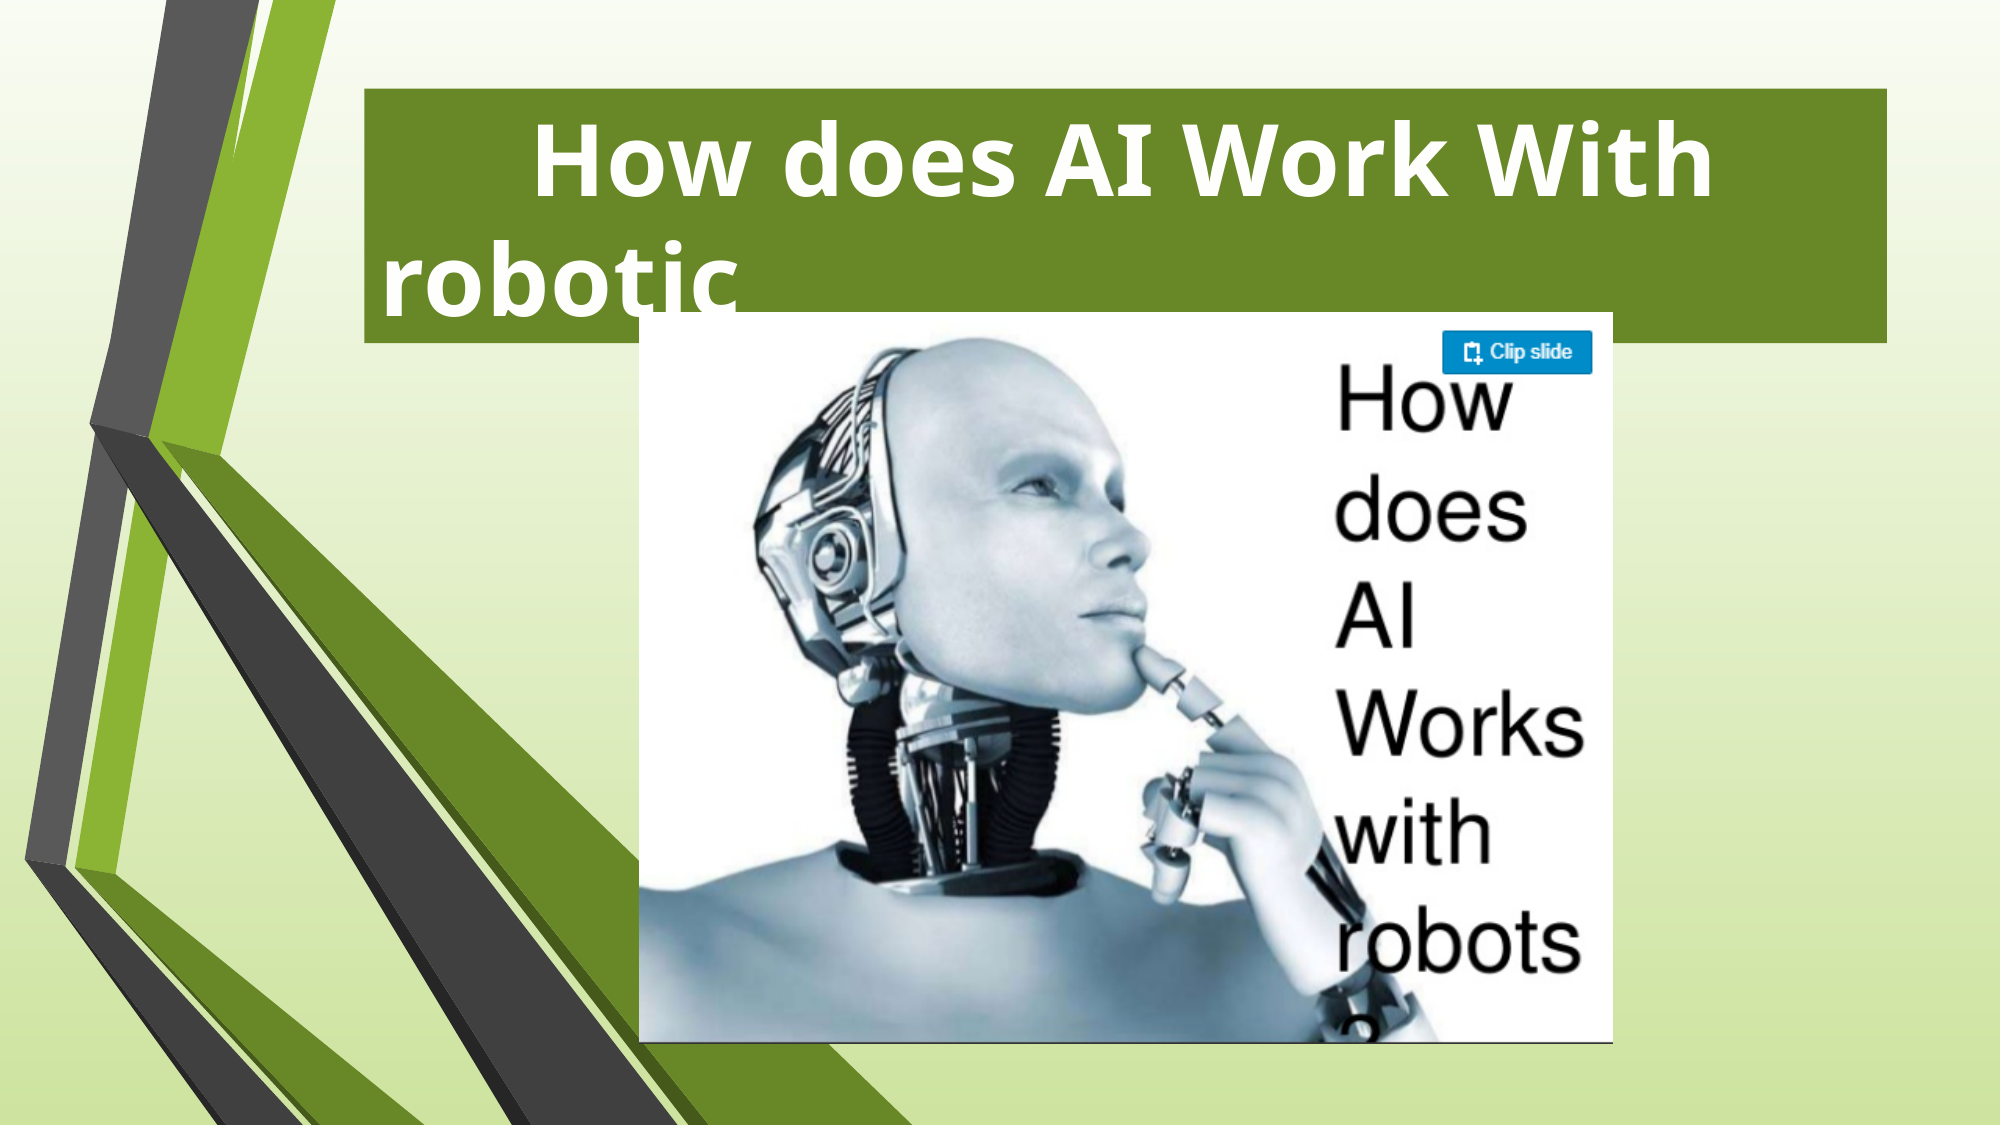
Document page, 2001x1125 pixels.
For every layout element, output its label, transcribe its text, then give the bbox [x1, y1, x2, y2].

text_box How does AI Work With robotic [364, 88, 1887, 344]
picture [638, 312, 1613, 1045]
